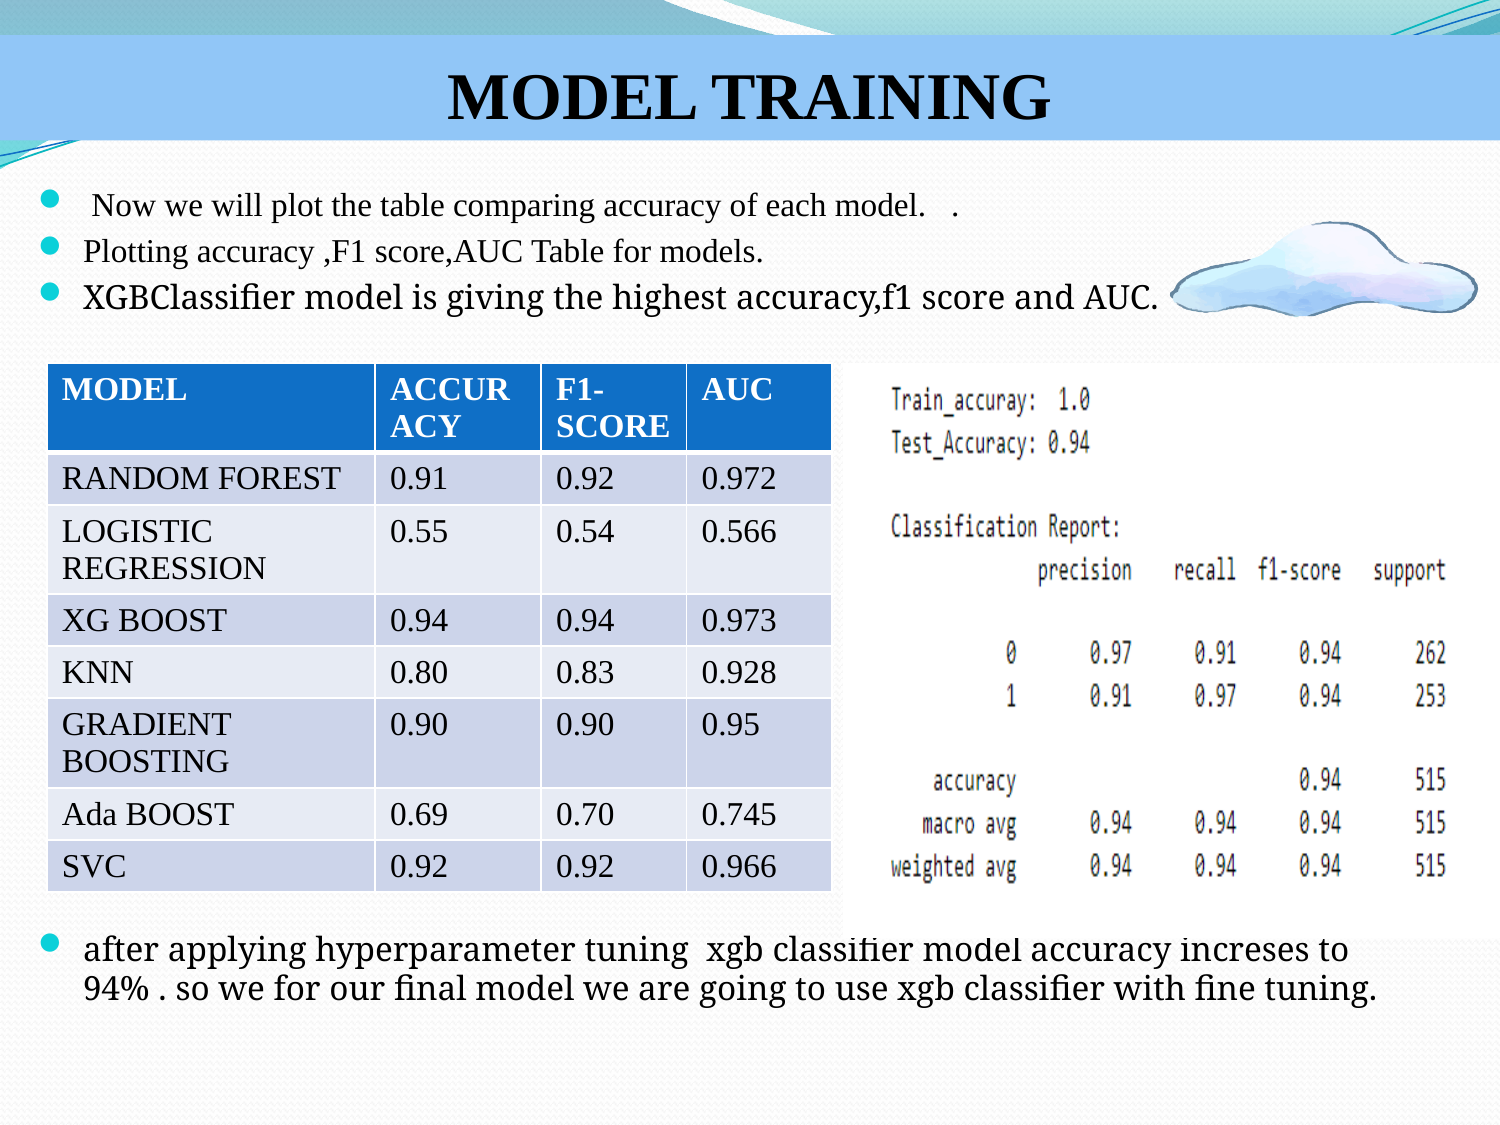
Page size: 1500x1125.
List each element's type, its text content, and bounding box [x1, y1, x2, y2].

table_cell RANDOM FOREST [48, 455, 374, 504]
table_cell Ada BOOST [48, 789, 374, 839]
table_cell 0.92 [376, 841, 540, 891]
table_cell 0.566 [687, 506, 831, 593]
table_cell 0.966 [687, 841, 831, 891]
table_cell 0.94 [376, 595, 540, 645]
table_cell SVC [48, 841, 374, 891]
table_cell 0.92 [542, 841, 686, 891]
table_cell 0.92 [542, 455, 686, 504]
table_header AUC [687, 364, 831, 450]
table_cell KNN [48, 647, 374, 697]
table_cell 0.80 [376, 647, 540, 697]
table_cell 0.95 [687, 699, 831, 787]
table_cell 0.69 [376, 789, 540, 839]
table_cell 0.928 [687, 647, 831, 697]
list Now we will plot the table comparing accuracy of each model. . Plotting accuracy ,F1 score,AUC Table for models. XGBClassifier model is giving the highest accuracy,f1 score and AUC. after applying hyperparameter tuning xgb classifier model accuracy increses to 94% . so we for our final model we are going to use xgb classifier with fine tuning. [23, 175, 1430, 1090]
table_cell 0.54 [542, 506, 686, 593]
table_header MODEL [48, 364, 374, 450]
table_cell 0.973 [687, 595, 831, 645]
table_cell 0.91 [376, 455, 540, 504]
table_cell 0.94 [542, 595, 686, 645]
text_box MODEL TRAINING [0, 35, 1500, 141]
table_cell 0.90 [376, 699, 540, 787]
table_cell LOGISTIC REGRESSION [48, 506, 374, 593]
table_cell XG BOOST [48, 595, 374, 645]
picture [843, 362, 1500, 938]
table_cell 0.972 [687, 455, 831, 504]
table_header F1-SCORE [542, 364, 686, 450]
table_cell 0.70 [542, 789, 686, 839]
table_cell 0.90 [542, 699, 686, 787]
picture [1148, 152, 1500, 423]
table_cell GRADIENT BOOSTING [48, 699, 374, 787]
table_cell 0.745 [687, 789, 831, 839]
table_cell 0.83 [542, 647, 686, 697]
table_cell 0.55 [376, 506, 540, 593]
table_header ACCURACY [376, 364, 540, 450]
